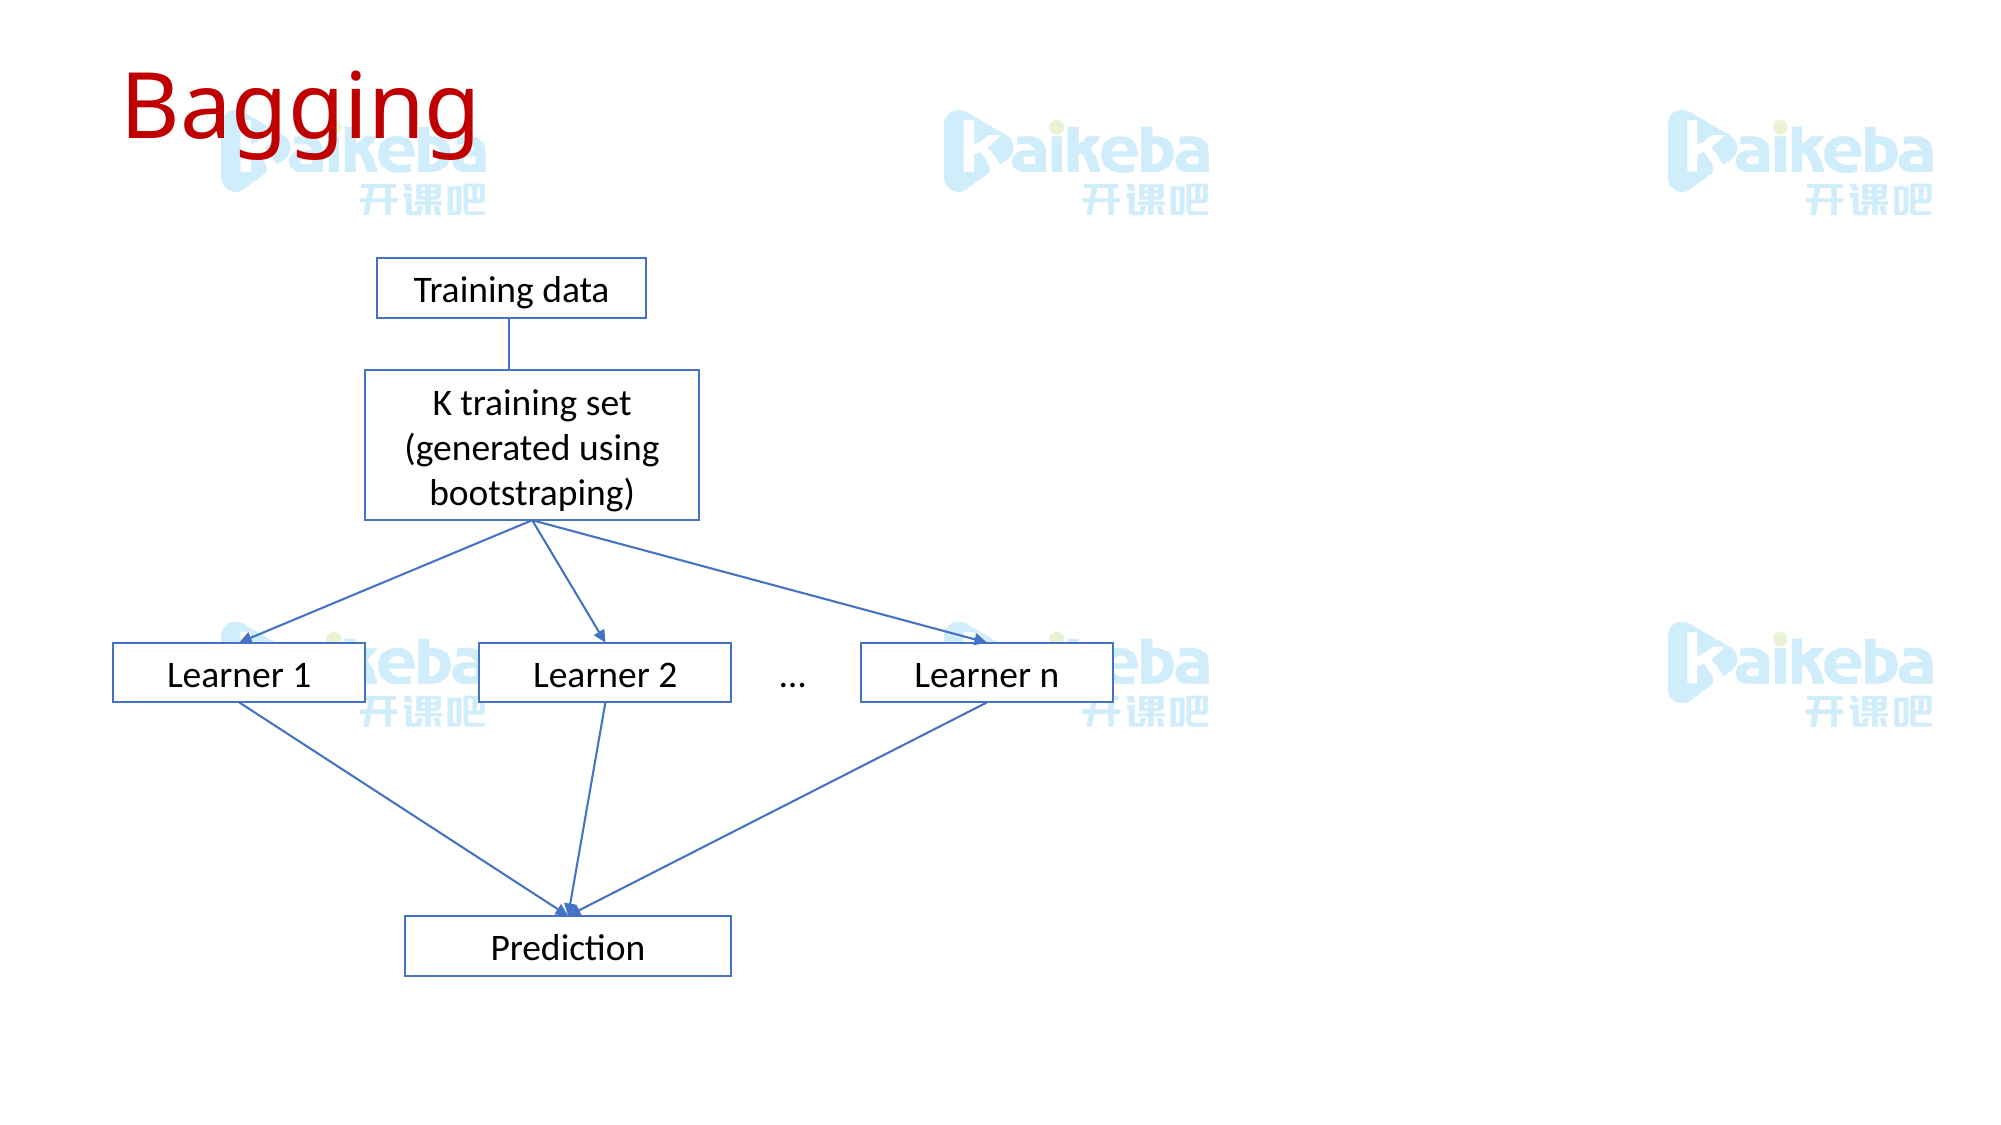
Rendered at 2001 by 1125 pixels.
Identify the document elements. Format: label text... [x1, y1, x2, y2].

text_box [238, 702, 567, 916]
text_box Learner n [868, 642, 1113, 703]
text_box … [772, 643, 868, 702]
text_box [531, 520, 988, 643]
text_box Training data [377, 257, 646, 318]
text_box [239, 520, 531, 643]
text_box Learner 1 [113, 642, 366, 703]
text_box K training set (generated using bootstraping) [365, 370, 700, 520]
text_box Prediction [404, 916, 732, 976]
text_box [567, 702, 988, 916]
text_box Learner 2 [479, 643, 732, 702]
title Bagging [112, 0, 1839, 218]
